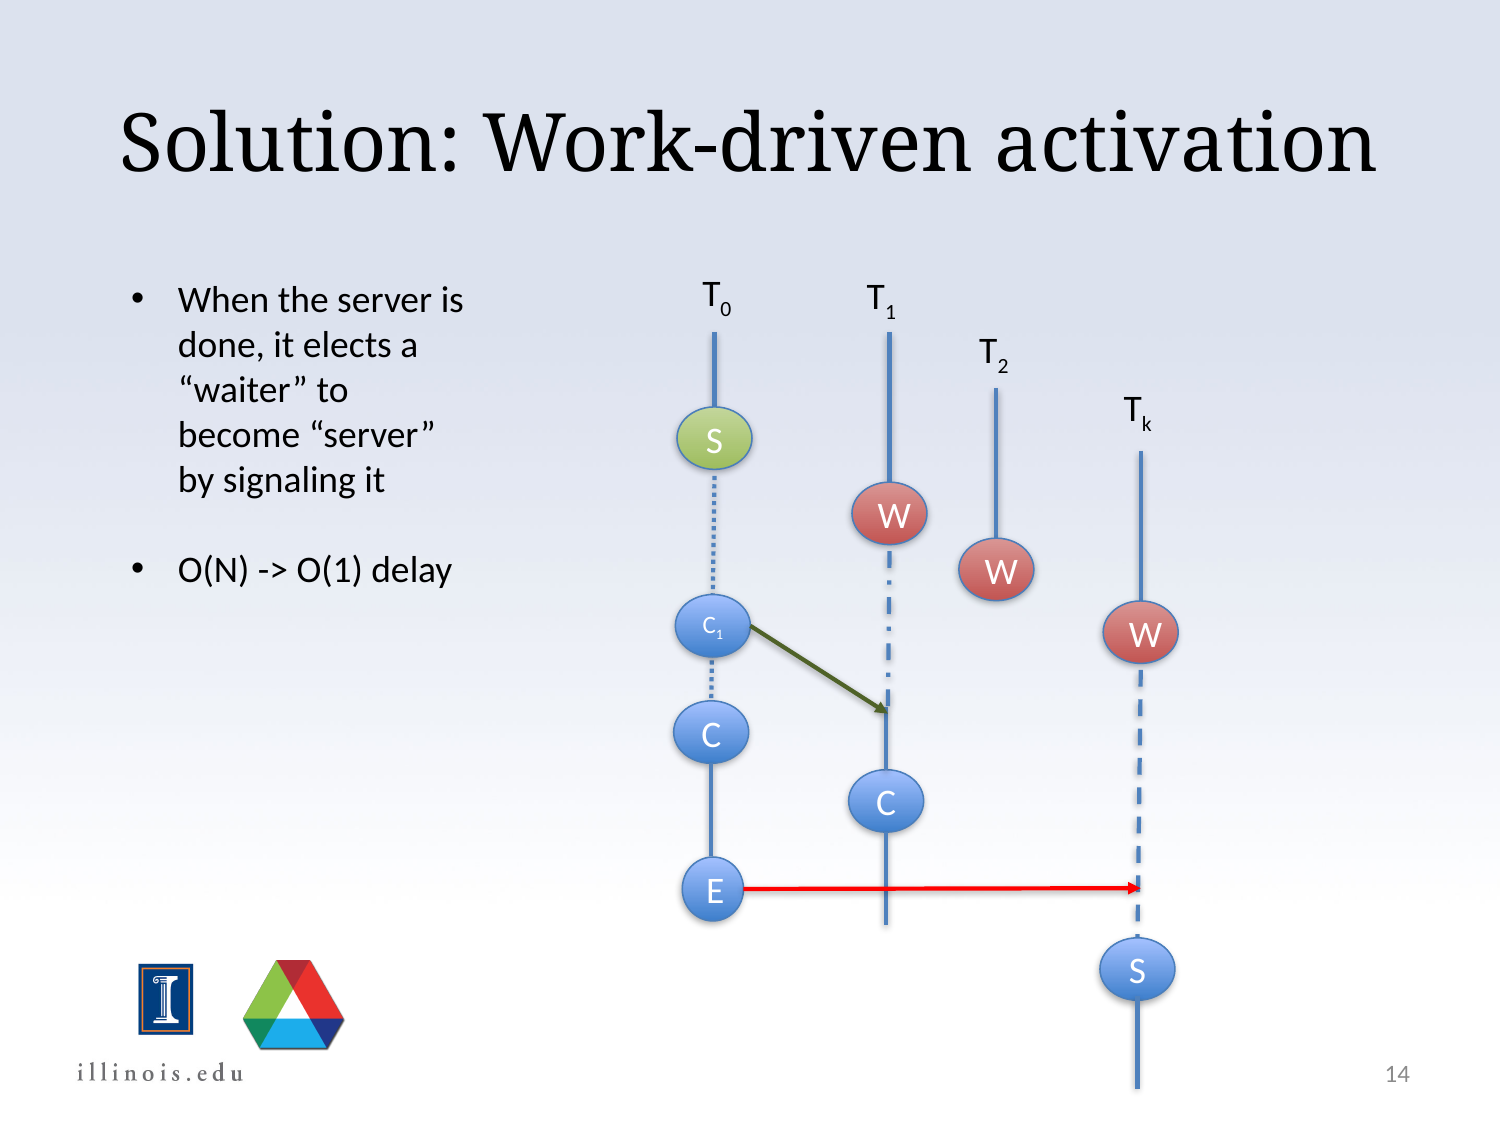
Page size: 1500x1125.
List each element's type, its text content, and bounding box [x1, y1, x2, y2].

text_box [710, 475, 715, 702]
text_box S [676, 406, 753, 471]
text_box C1 [674, 594, 705, 658]
text_box T1 [851, 264, 927, 331]
text_box S [1099, 937, 1176, 1001]
text_box W [958, 537, 1035, 602]
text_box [750, 625, 889, 714]
text_box C1 [719, 594, 751, 658]
text_box W [851, 481, 928, 546]
text_box C [847, 769, 925, 833]
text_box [1137, 895, 1141, 939]
text_box W [1102, 600, 1179, 665]
title Solution: Work-driven activation [75, 45, 1425, 233]
text_box T0 [687, 261, 763, 328]
text_box When the server is done, it elects a “waiter” to become “server” by signaling it O(N) -> O(1) delay [116, 267, 487, 598]
text_box C [672, 700, 750, 764]
text_box Tk [1108, 376, 1184, 443]
slide_number 14 [1250, 1042, 1425, 1103]
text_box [1137, 669, 1141, 887]
text_box E [681, 856, 745, 922]
picture [0, 0, 1500, 1125]
text_box T2 [964, 318, 1040, 385]
